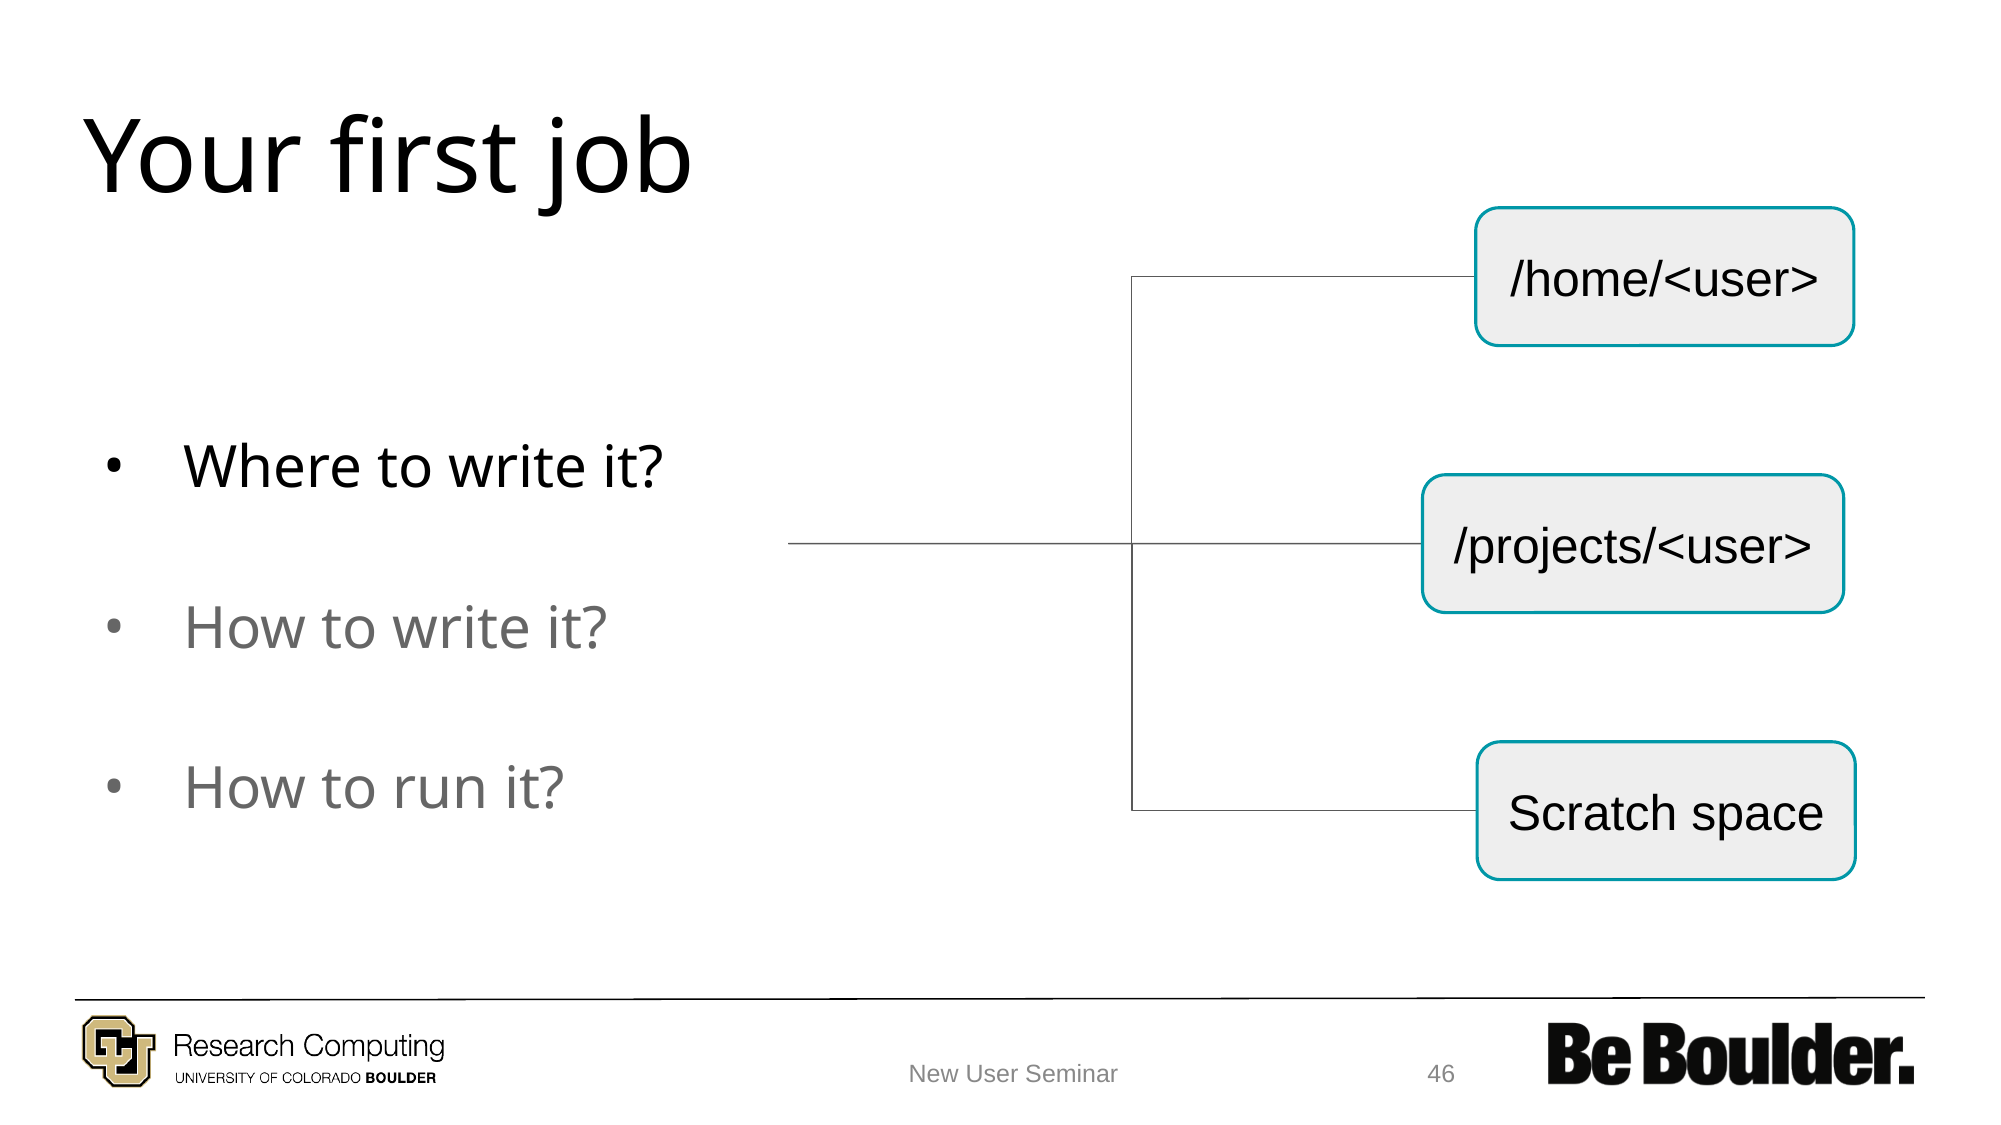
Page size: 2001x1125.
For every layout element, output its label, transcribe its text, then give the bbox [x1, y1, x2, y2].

title Your first job [68, 97, 1932, 223]
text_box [788, 207, 1856, 880]
slide_number 46 [1412, 1042, 1525, 1103]
list Where to write it? How to write it? How to run it? [68, 352, 838, 936]
footer New User Seminar [676, 1042, 1352, 1103]
picture [1524, 1015, 1938, 1088]
picture [81, 1015, 444, 1088]
